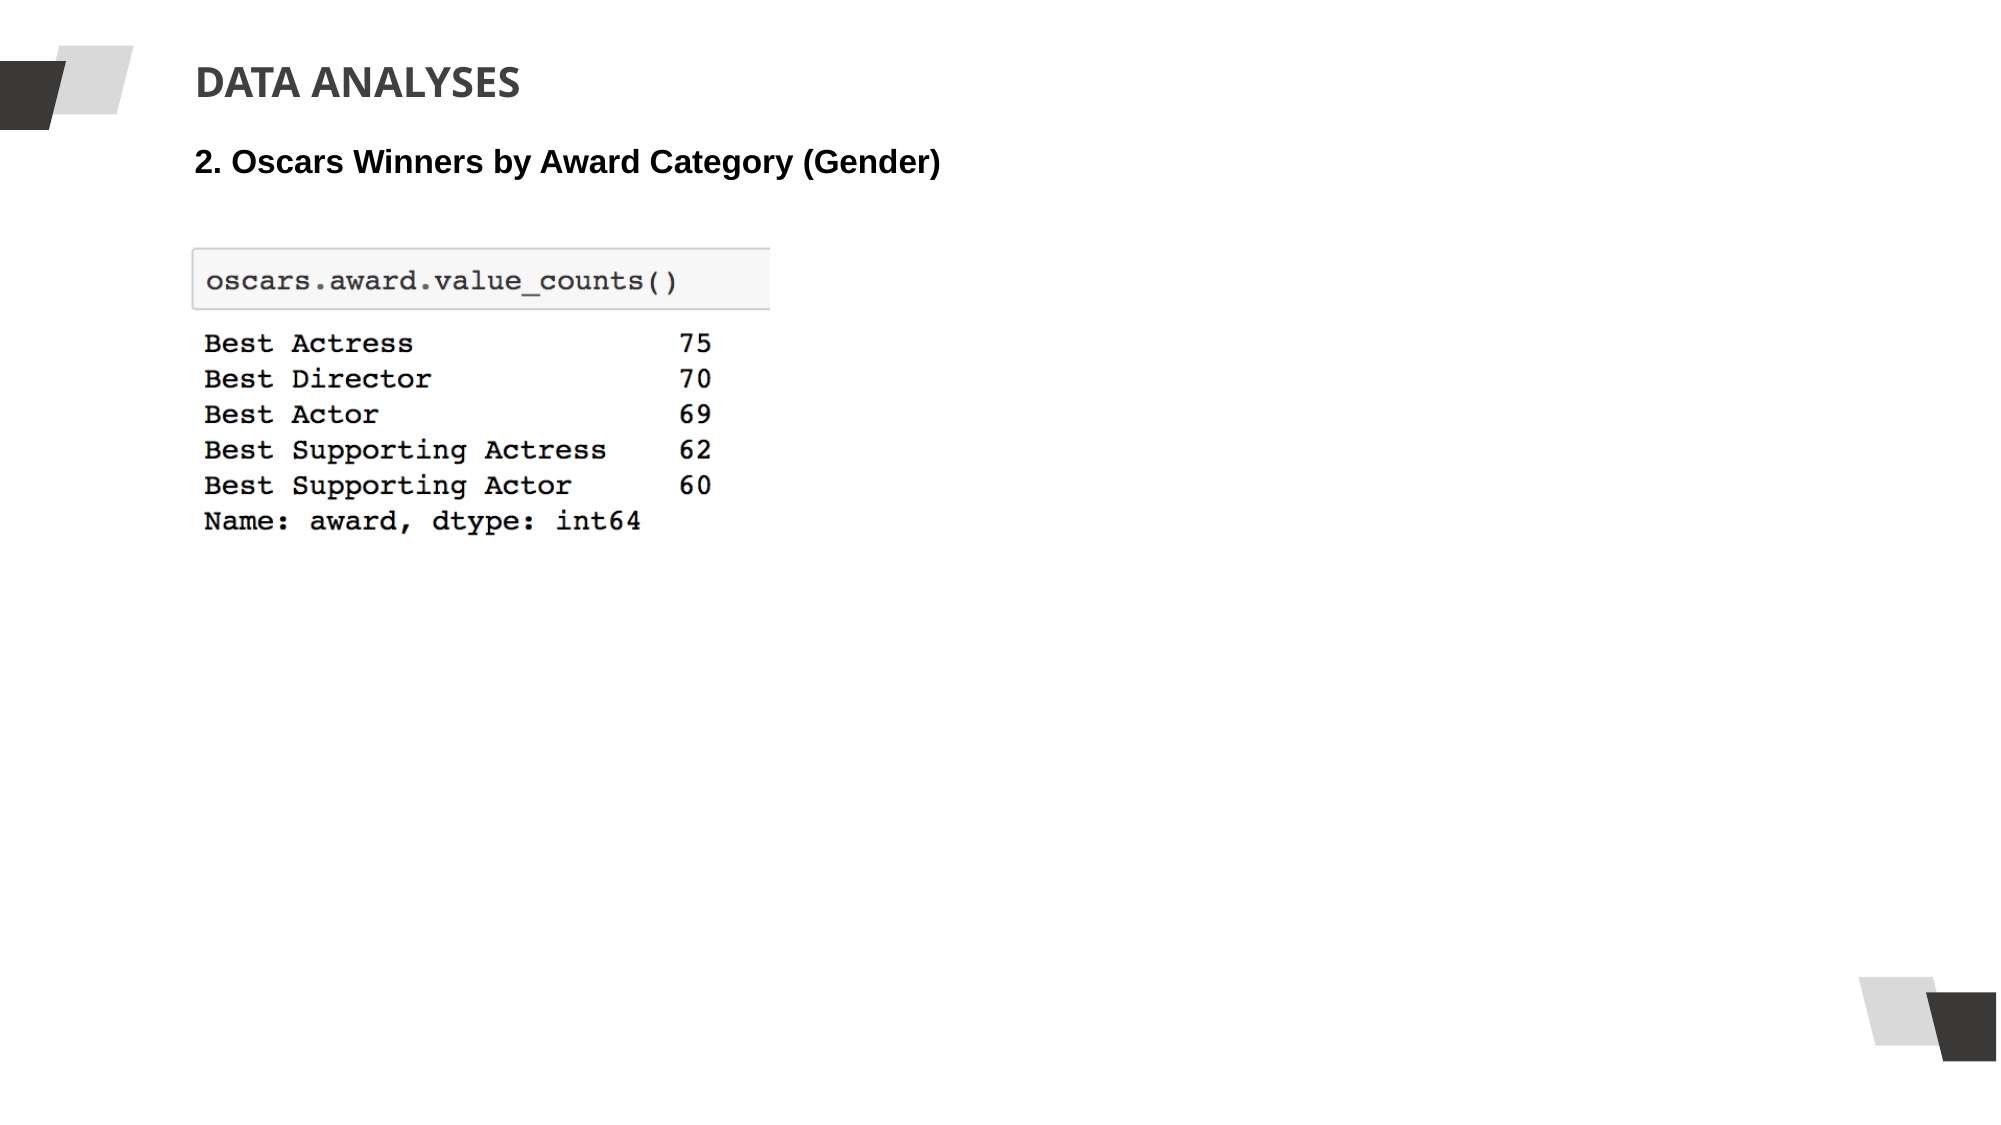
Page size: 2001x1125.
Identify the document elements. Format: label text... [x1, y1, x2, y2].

text_box 2. Oscars Winners by Award Category (Gender) [179, 133, 1579, 188]
picture [179, 233, 770, 563]
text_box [1858, 976, 1997, 1062]
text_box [0, 45, 134, 130]
text_box DATA ANALYSES [179, 48, 572, 114]
